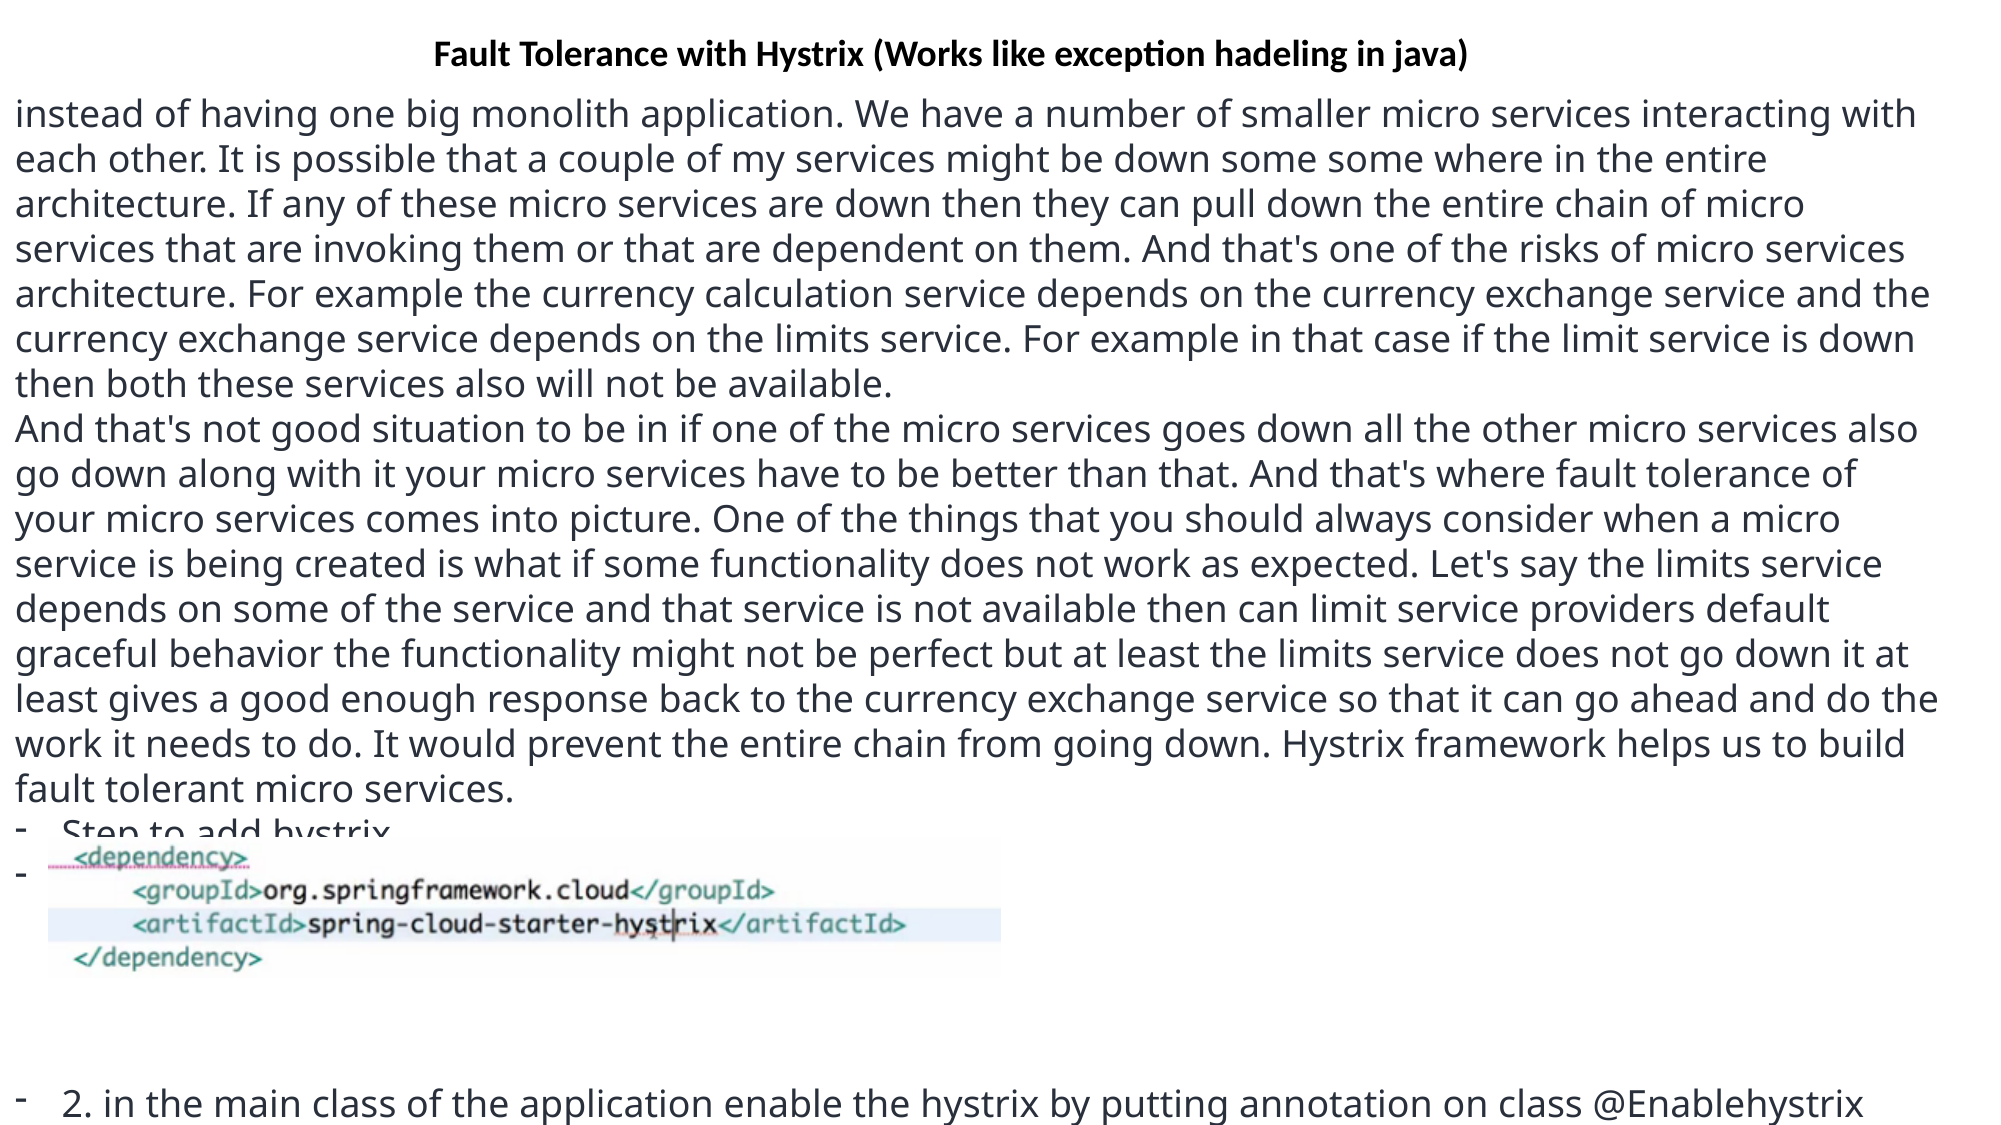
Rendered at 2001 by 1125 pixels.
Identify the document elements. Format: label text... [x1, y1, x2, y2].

picture [48, 837, 1001, 978]
text_box Fault Tolerance with Hystrix (Works like exception hadeling in java) [419, 21, 1490, 82]
text_box instead of having one big monolith application. We have a number of smaller micro services interacting with each other. It is possible that a couple of my services might be down some some where in the entire architecture. If any of these micro services are down then they can pull down the entire chain of micro services that are invoking them or that are dependent on them. And that's one of the risks of micro services architecture. For example the currency calculation service depends on the currency exchange service and the currency exchange service depends on the limits service. For example in that case if the limit service is down then both these services also will not be available. And that's not good situation to be in if one of the micro services goes down all the other micro services also go down along with it your micro services have to be better than that. And that's where fault tolerance of your micro services comes into picture. One of the things that you should always consider when a micro service is being created is what if some functionality does not work as expected. Let's say the limits service depends on some of the service and that service is not available then can limit service providers default graceful behavior the functionality might not be perfect but at least the limits service does not go down it at least gives a good enough response back to the currency exchange service so that it can go ahead and do the work it needs to do. It would prevent the entire chain from going down. Hystrix framework helps us to build fault tolerant micro services. Step to add hystrix 1. Add the dependency in pom.xml 2. in the main class of the application enable the hystrix by putting annotation on class @Enablehystrix [0, 82, 1961, 1125]
